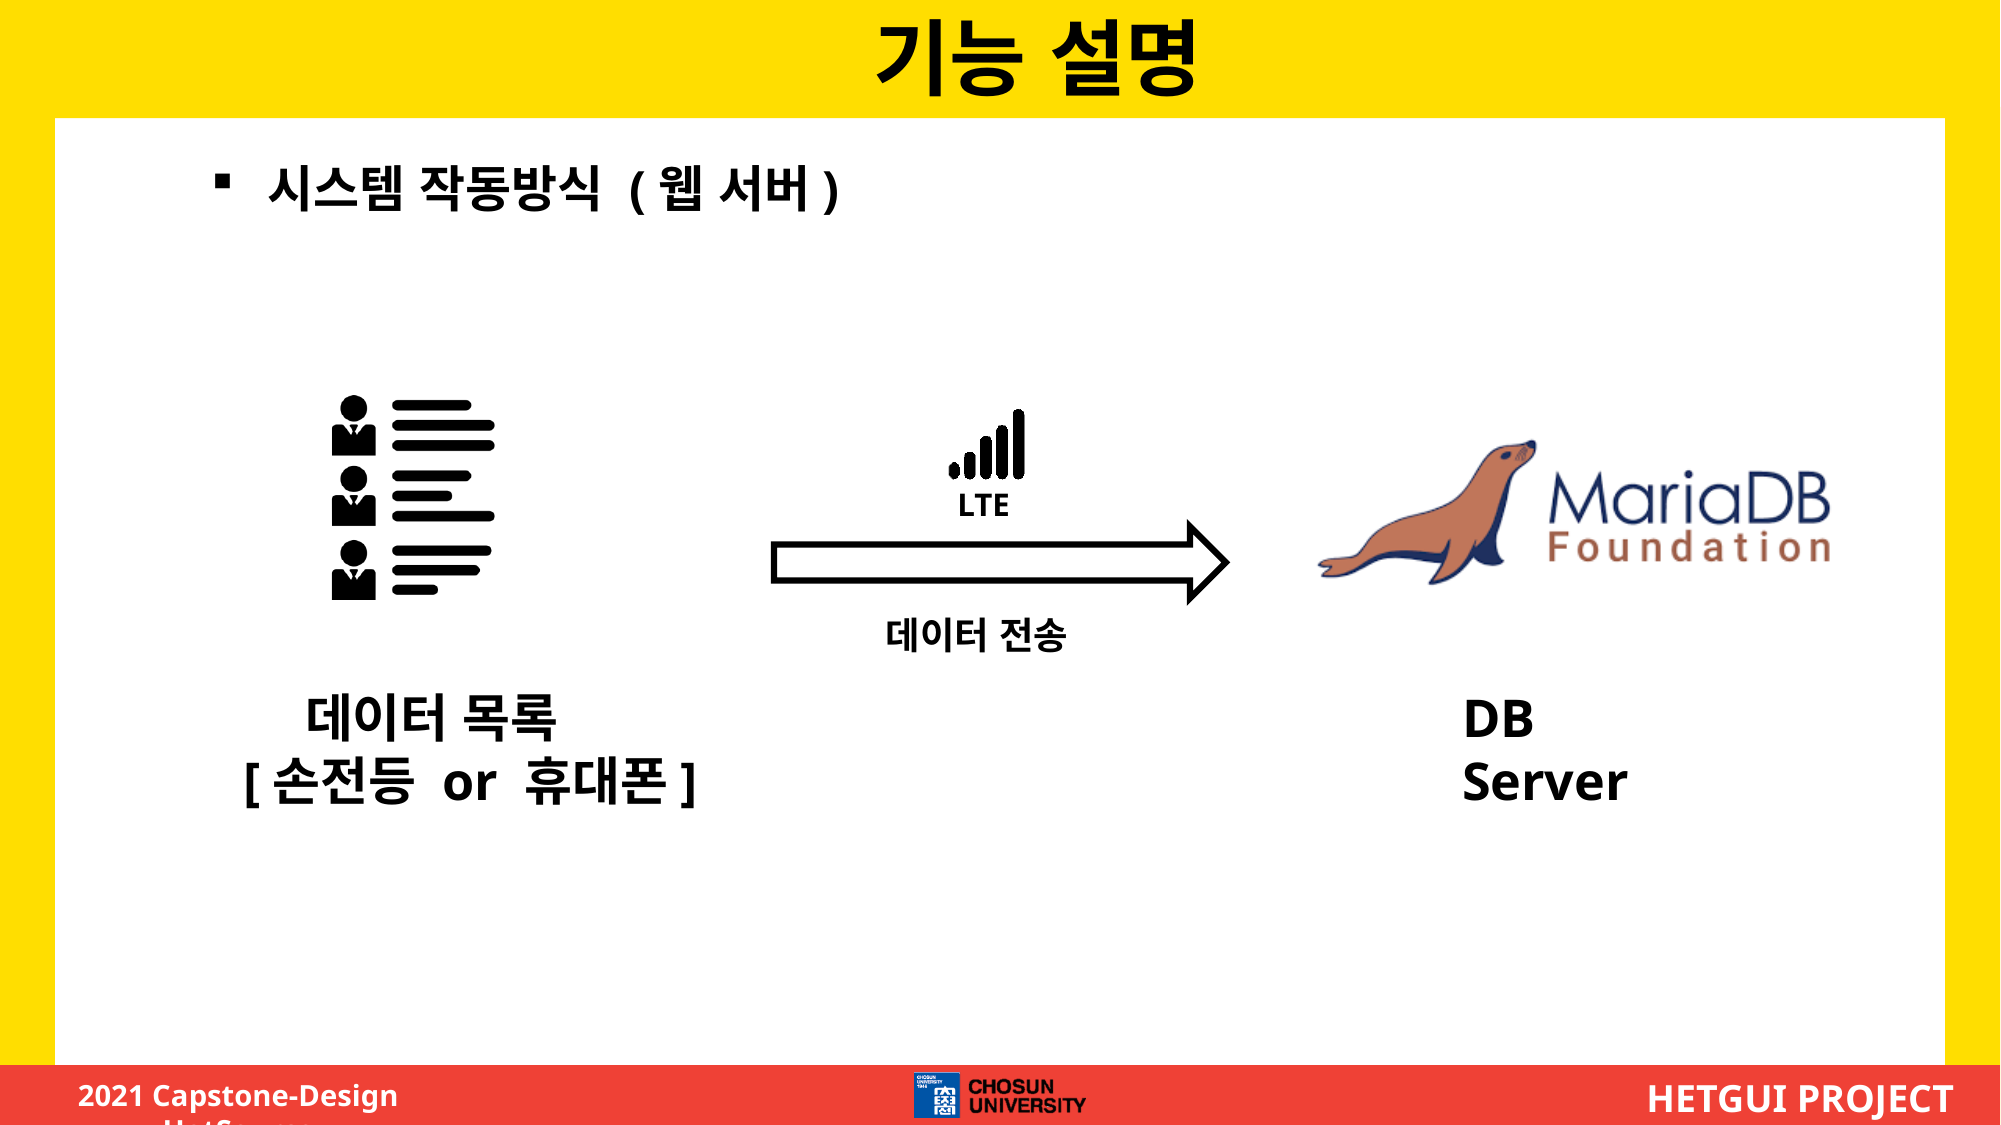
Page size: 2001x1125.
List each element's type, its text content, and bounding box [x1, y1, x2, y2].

text_box [772, 523, 1228, 601]
picture [942, 407, 1029, 489]
picture [1287, 411, 1883, 619]
text_box DB Server [1447, 678, 1723, 819]
text_box 데이터 전송 [870, 604, 1206, 665]
picture [914, 1072, 1086, 1118]
text_box 기능 설명 [602, 0, 1474, 114]
text_box LTE [942, 477, 1039, 531]
text_box 시스템 작동방식 (웹 서버) [100, 149, 950, 225]
text_box 데이터 목록 [손전등 or 휴대폰] [66, 678, 760, 819]
picture [308, 395, 518, 600]
